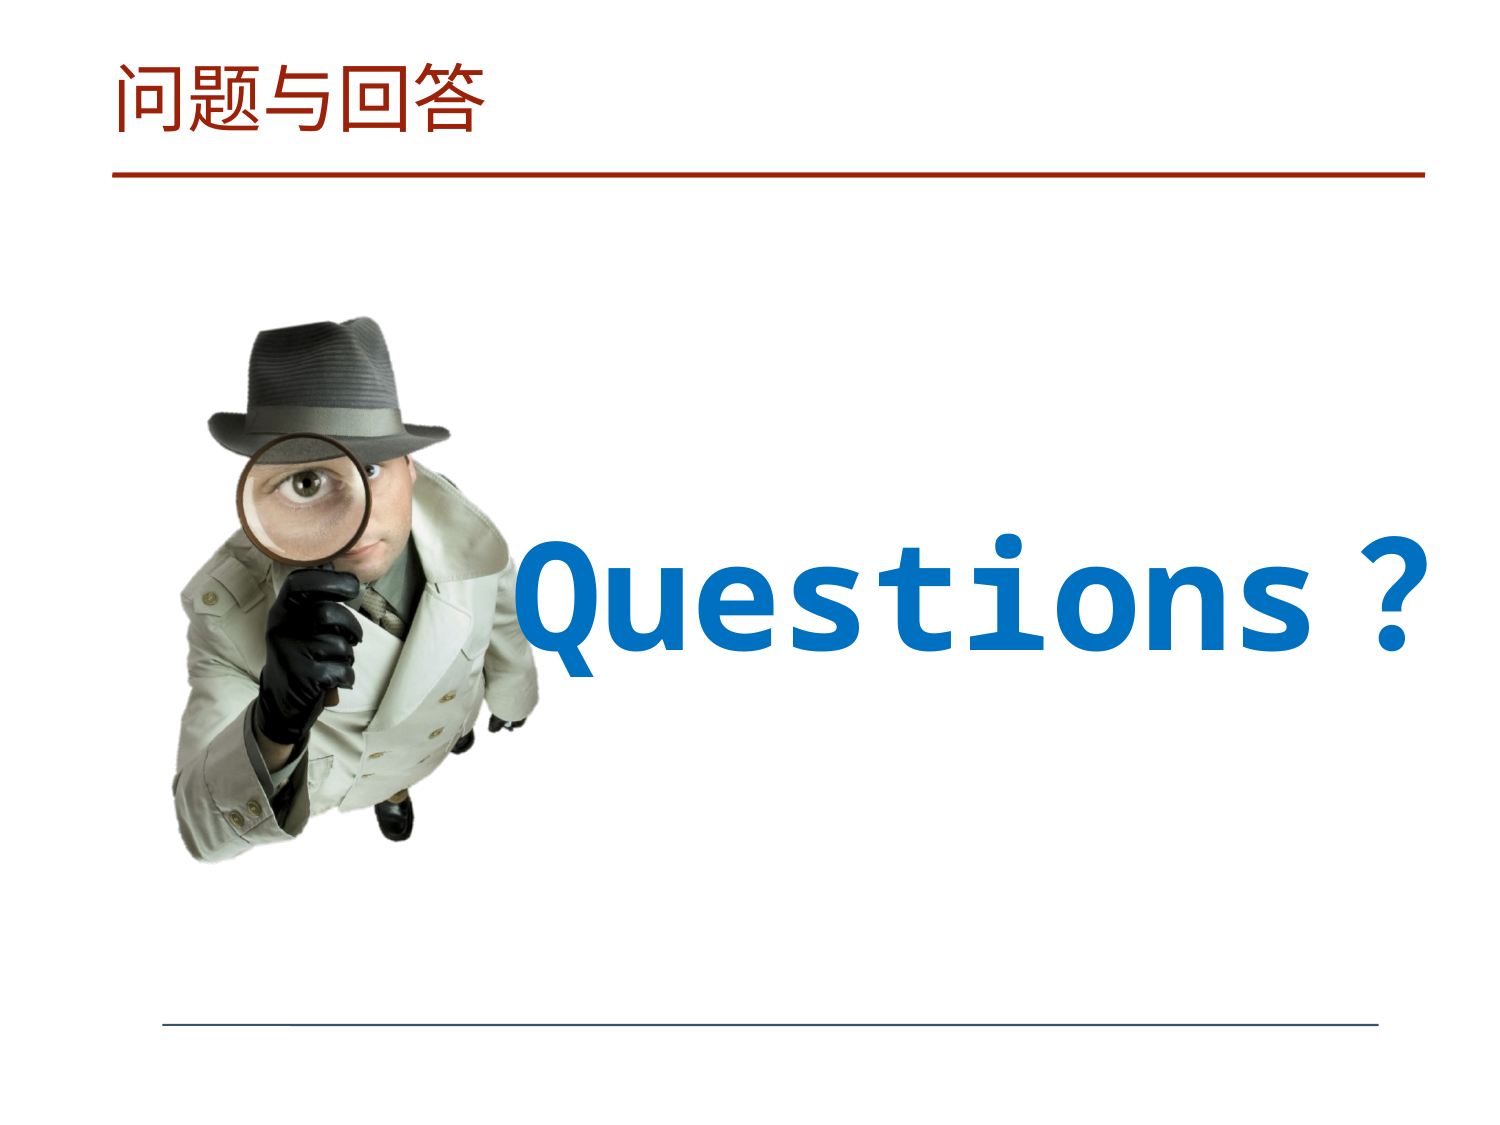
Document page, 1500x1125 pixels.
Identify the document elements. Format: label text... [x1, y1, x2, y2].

title 问题与回答 [112, 62, 1425, 155]
text_box Questions？ [576, 492, 1500, 688]
picture [51, 226, 620, 957]
